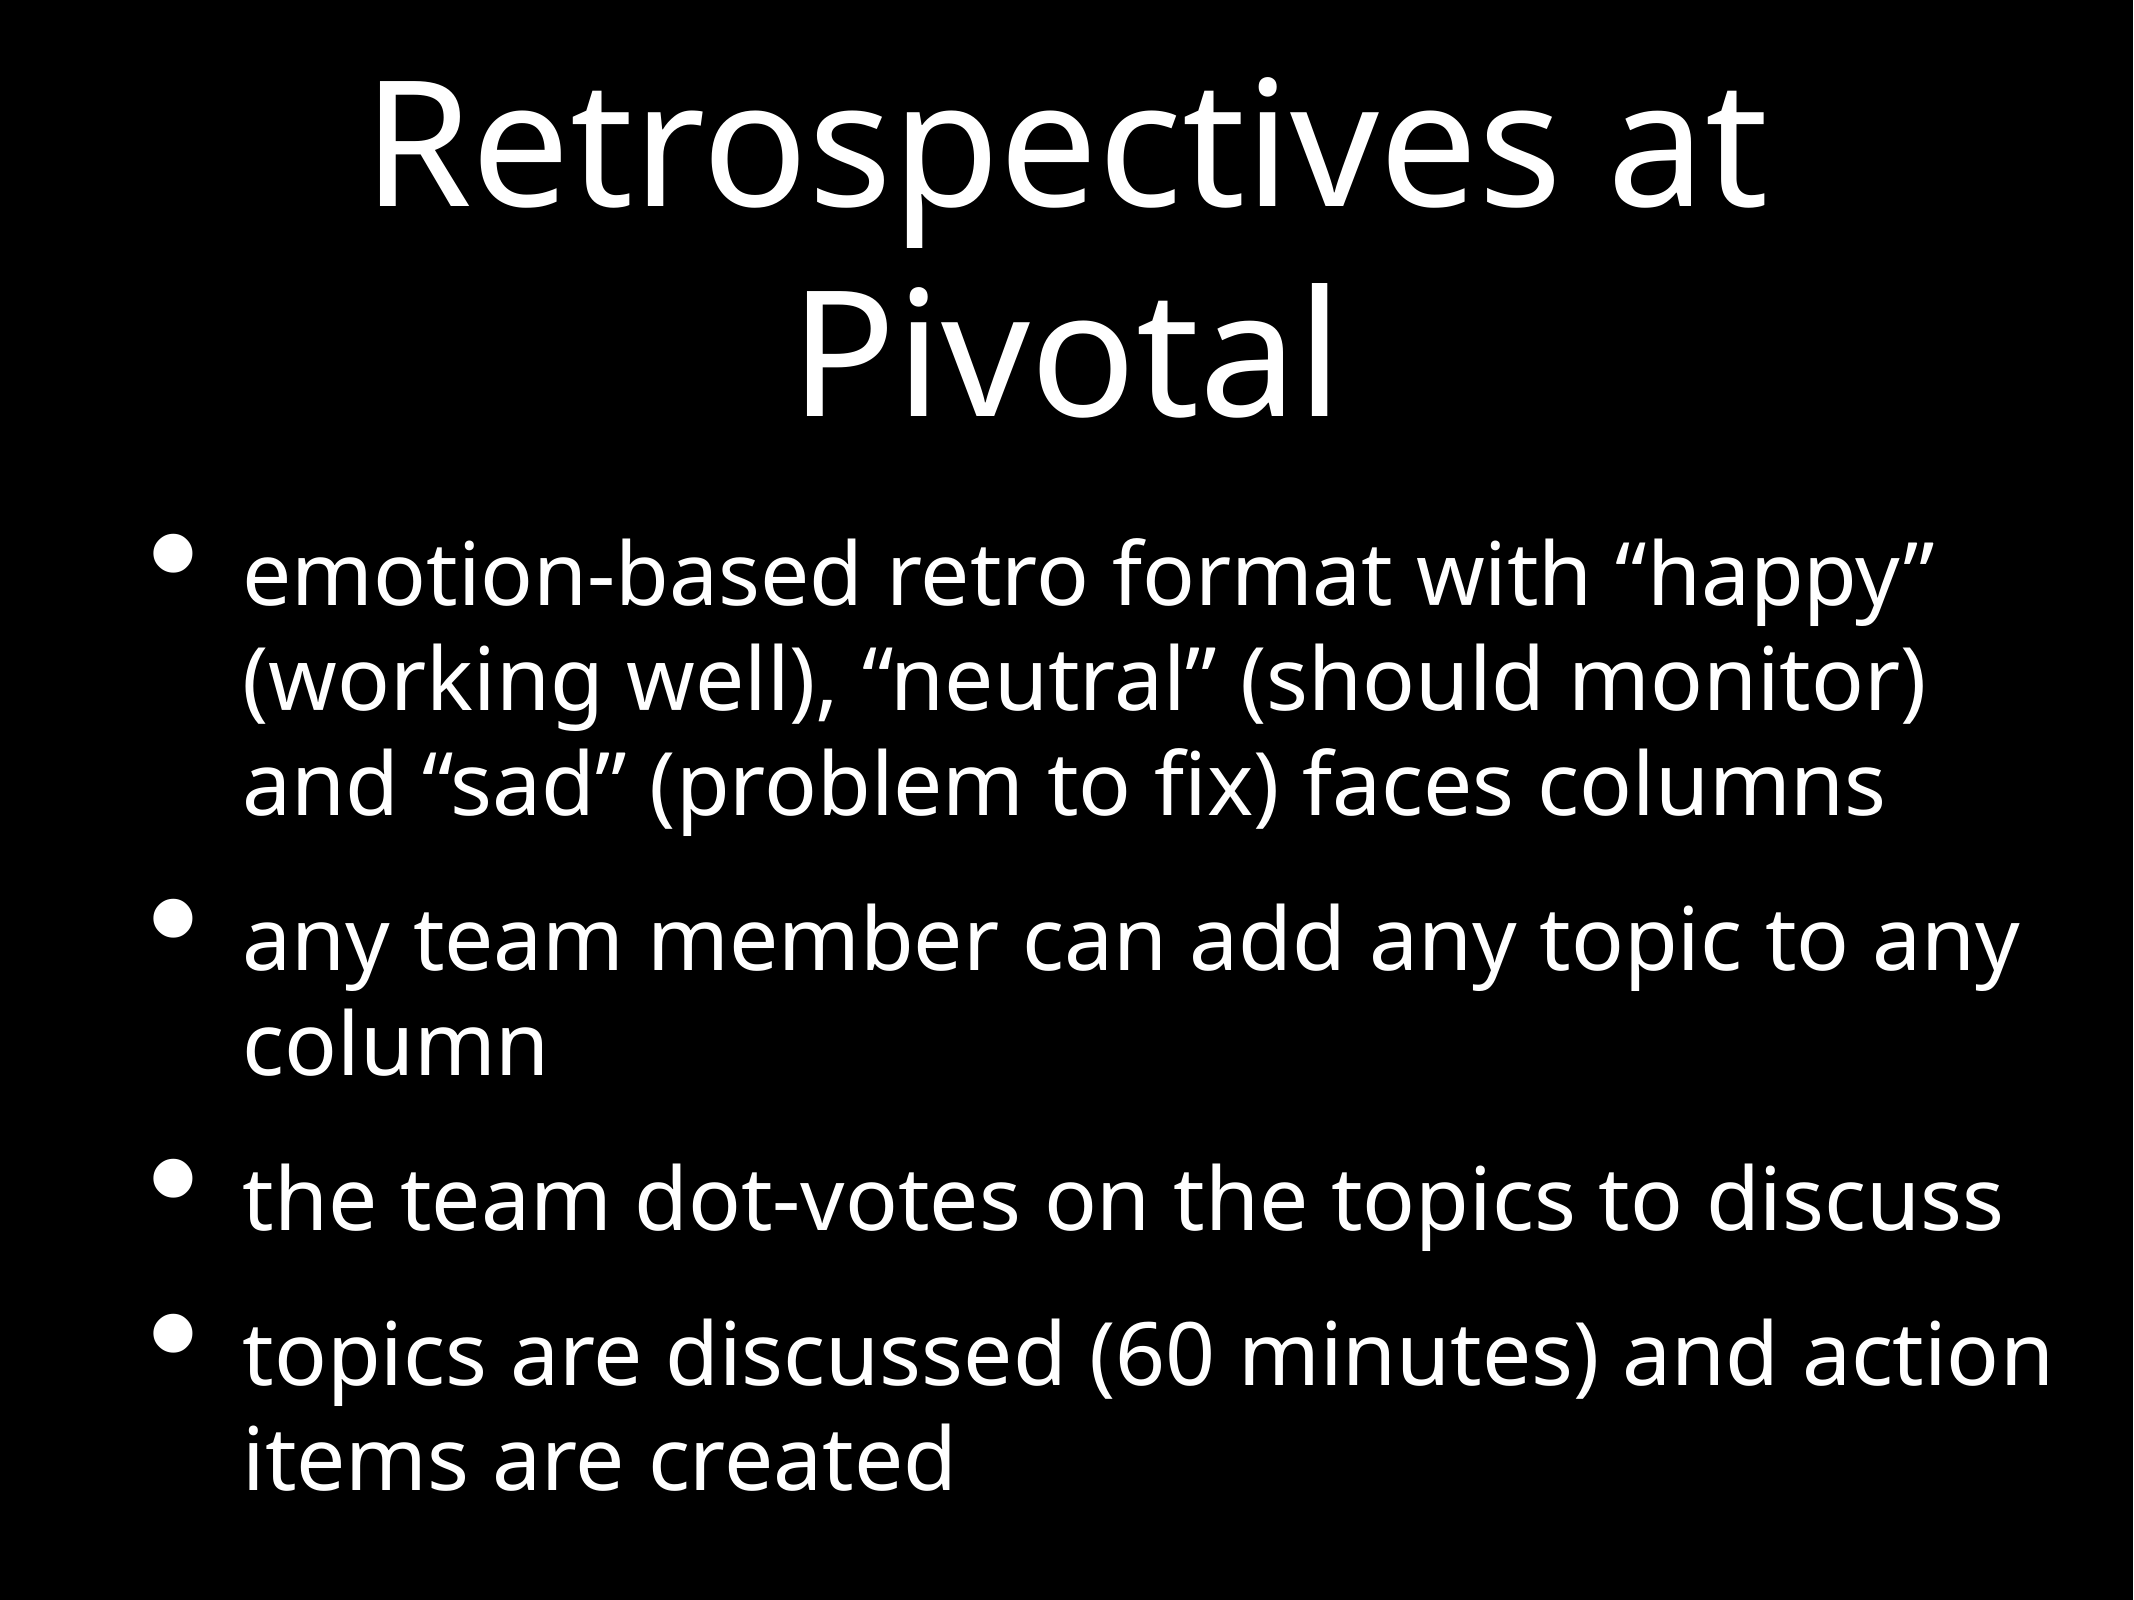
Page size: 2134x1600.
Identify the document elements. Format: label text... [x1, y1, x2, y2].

list emotion-based retro format with “happy” (working well), “neutral” (should monitor) and “sad” (problem to fix) faces columns any team member can add any topic to any column the team dot-votes on the topics to discuss topics are discussed (60 minutes) and action items are created [88, 447, 2109, 1580]
title Retrospectives at Pivotal [207, 41, 1926, 443]
